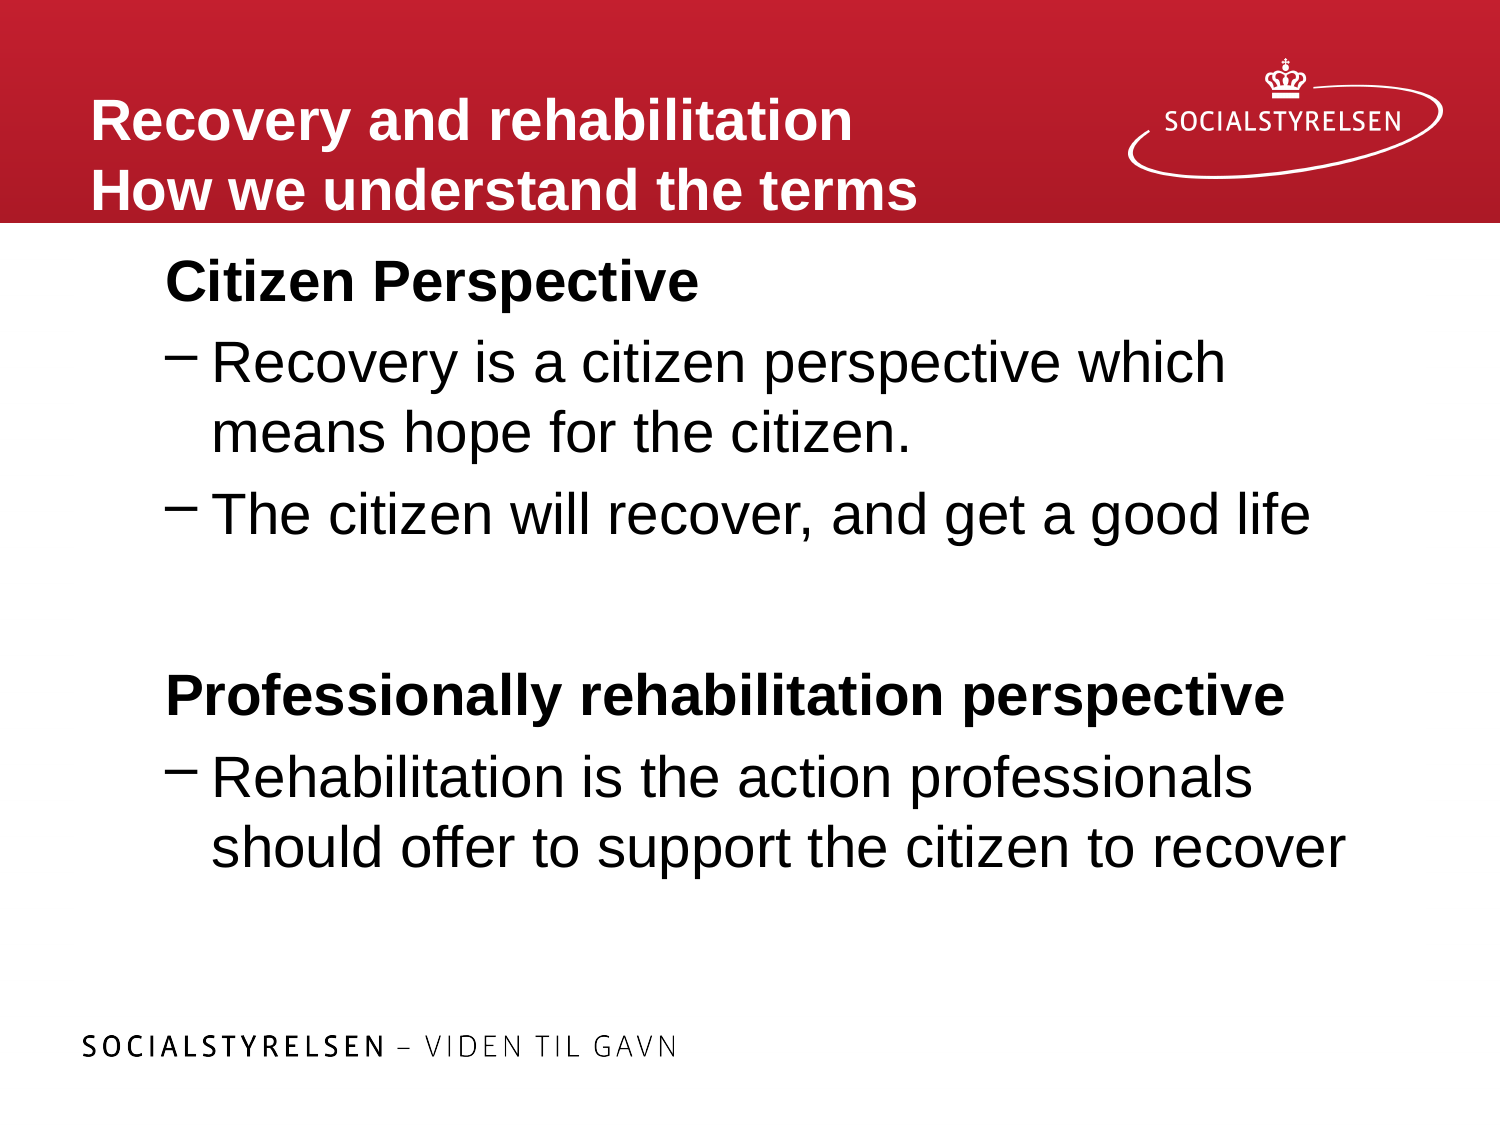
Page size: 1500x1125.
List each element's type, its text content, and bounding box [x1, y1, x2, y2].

list Citizen Perspective Recovery is a citizen perspective which means hope for the citizen. The citizen will recover, and get a good life Professionally rehabilitation perspective Rehabilitation is the action professionals should offer to support the citizen to recover [74, 234, 1426, 1006]
title Recovery and rehabilitation How we understand the terms [74, 74, 1005, 209]
picture [1128, 58, 1443, 179]
picture [0, 223, 1500, 1125]
